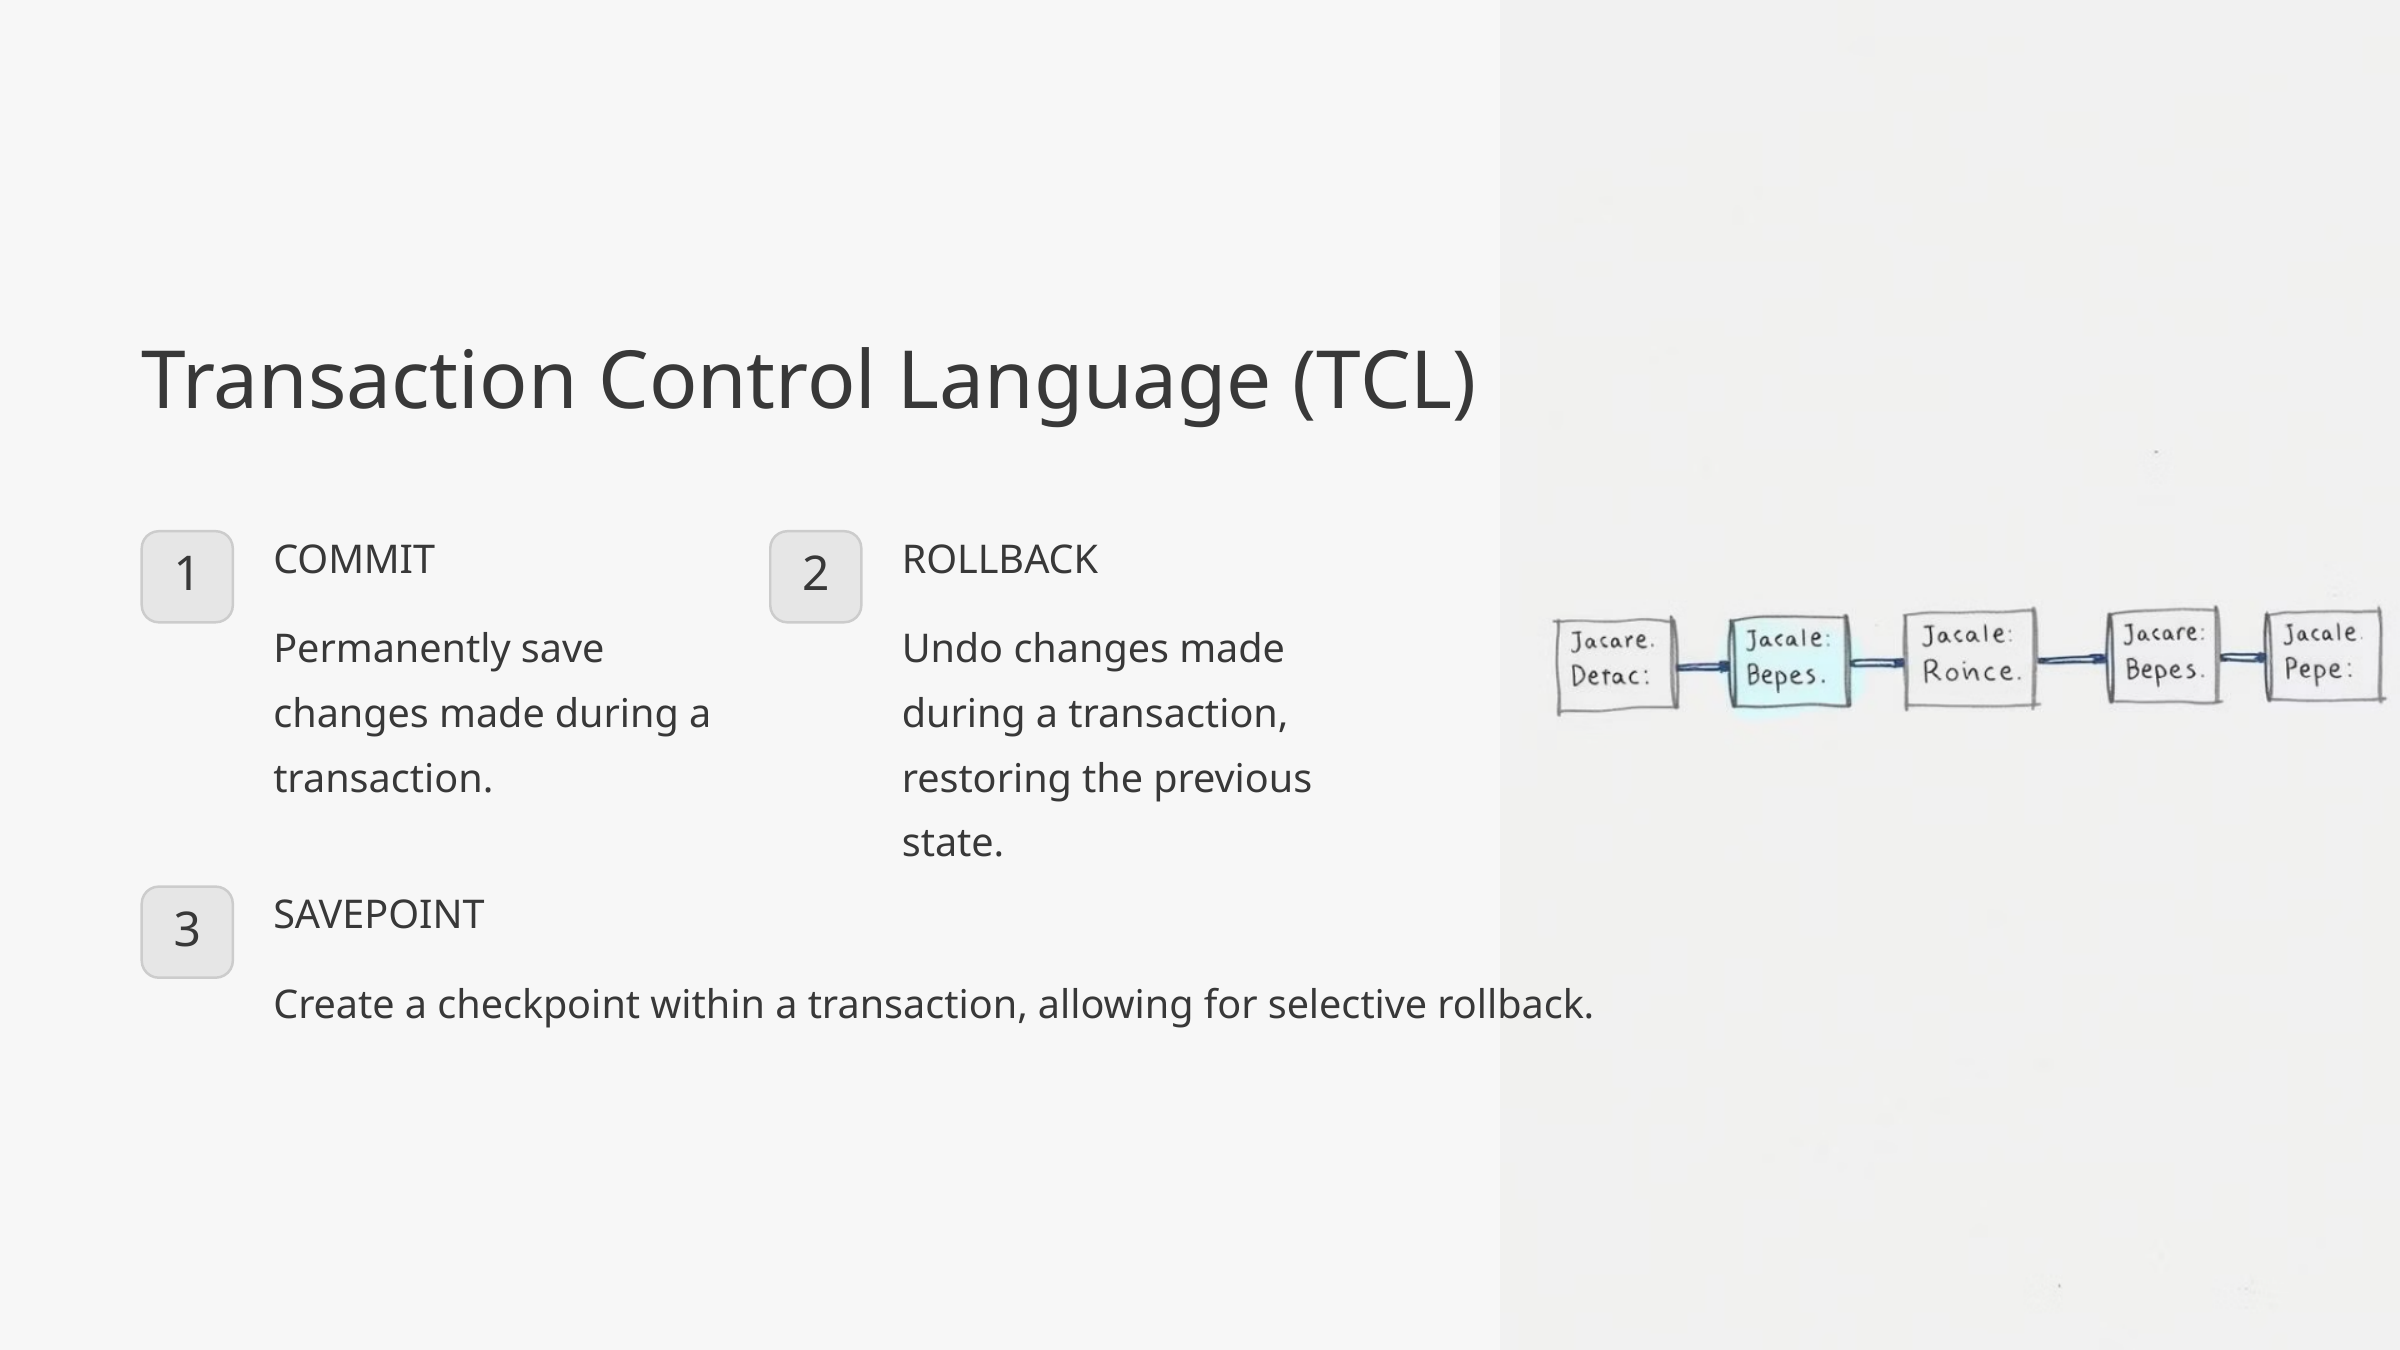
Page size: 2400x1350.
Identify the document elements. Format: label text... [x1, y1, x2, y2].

text_box 2 [804, 552, 828, 602]
text_box ROLLBACK [901, 531, 1307, 582]
picture [1499, 0, 2400, 1350]
text_box Create a checkpoint within a transaction, allowing for selective rollback. [273, 961, 1359, 1027]
text_box Transaction Control Language (TCL) [141, 323, 1208, 425]
text_box 1 [178, 552, 197, 602]
text_box SAVEPOINT [273, 886, 679, 938]
text_box Permanently save changes made during a transaction. [273, 606, 730, 736]
text_box COMMIT [273, 531, 679, 582]
text_box Undo changes made during a transaction, restoring the previous state. [901, 606, 1359, 801]
text_box [770, 531, 862, 623]
text_box 3 [176, 907, 199, 957]
text_box [141, 886, 233, 978]
text_box [141, 531, 233, 623]
